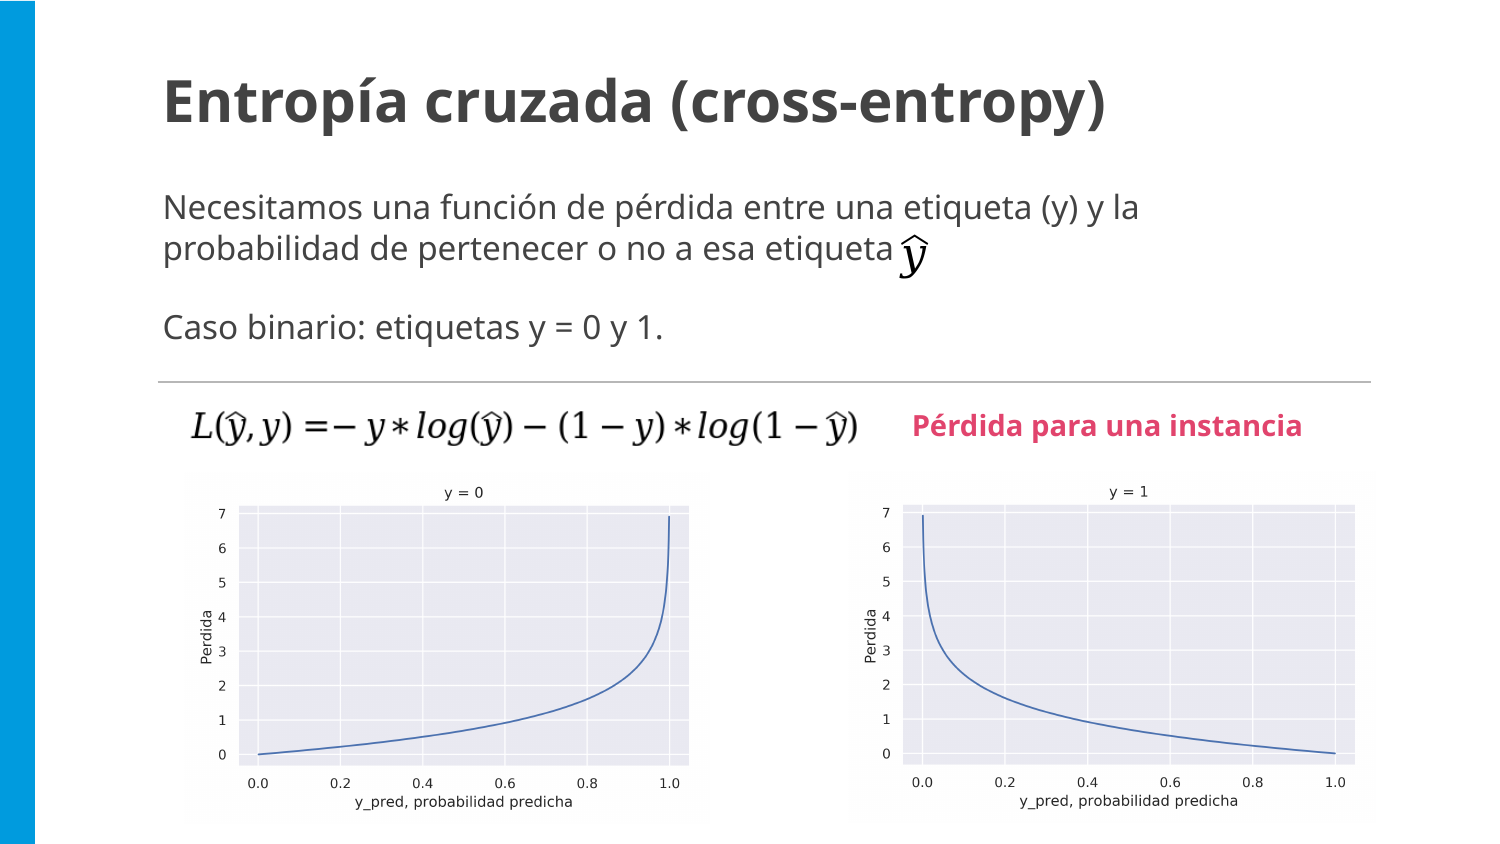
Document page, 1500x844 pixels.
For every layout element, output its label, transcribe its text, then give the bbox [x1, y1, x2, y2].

text_box Pérdida para una instancia [896, 392, 1360, 463]
picture [848, 471, 1376, 823]
picture [183, 471, 710, 824]
picture [896, 229, 932, 288]
picture [184, 389, 869, 466]
text_box Entropía cruzada (cross-entropy) [147, 49, 1350, 146]
text_box Necesitamos una función de pérdida entre una etiqueta (y) y la probabilidad de pertenecer o no a esa etiqueta. Caso binario: etiquetas y = 0 y 1. [147, 171, 1290, 255]
